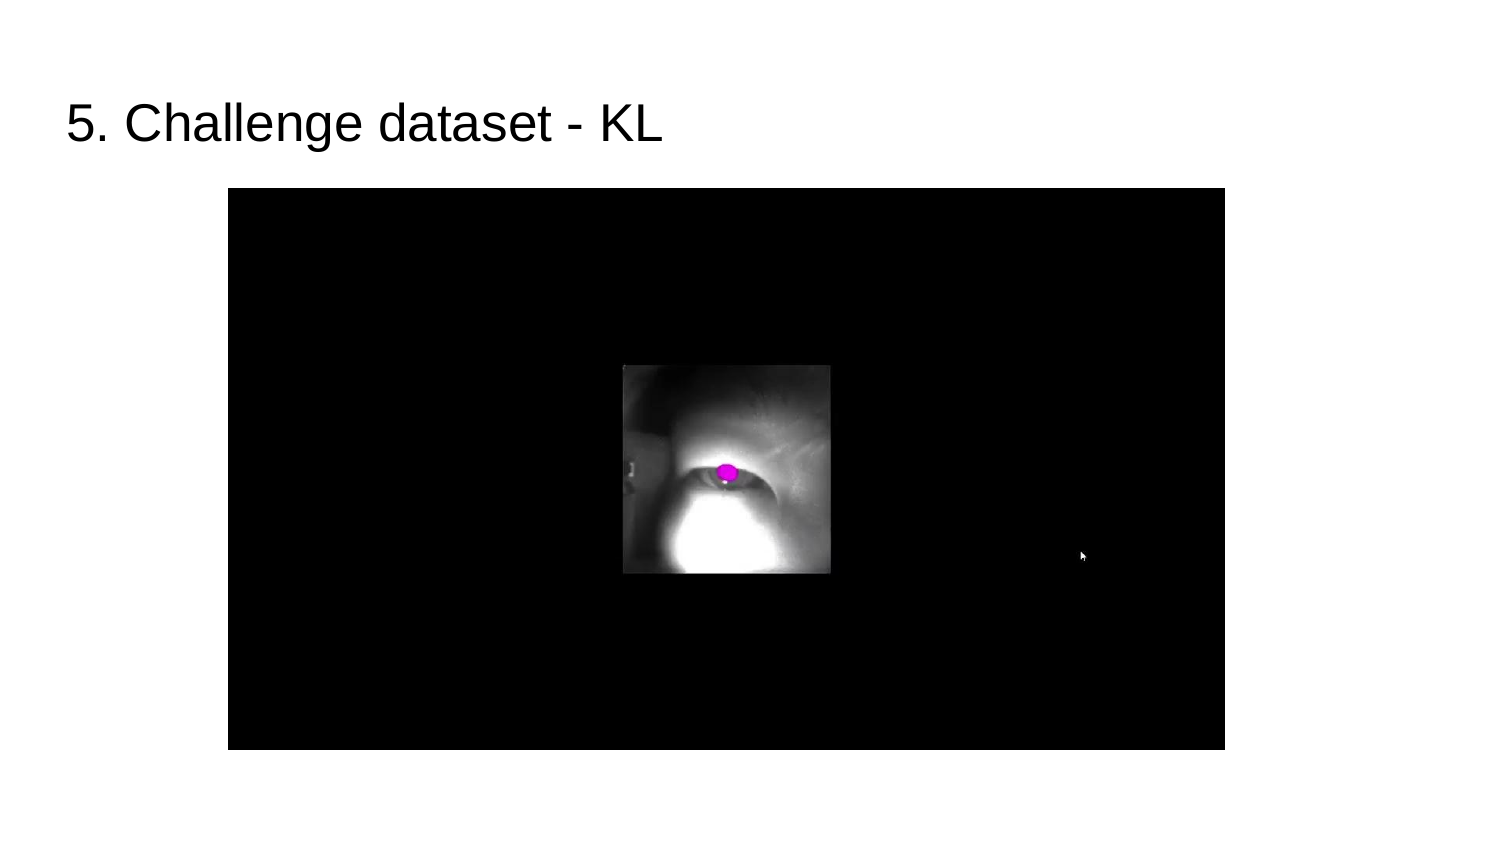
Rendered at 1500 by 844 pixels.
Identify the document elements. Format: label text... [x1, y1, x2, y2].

title 5. Challenge dataset - KL [51, 72, 1449, 167]
picture [228, 188, 1226, 750]
